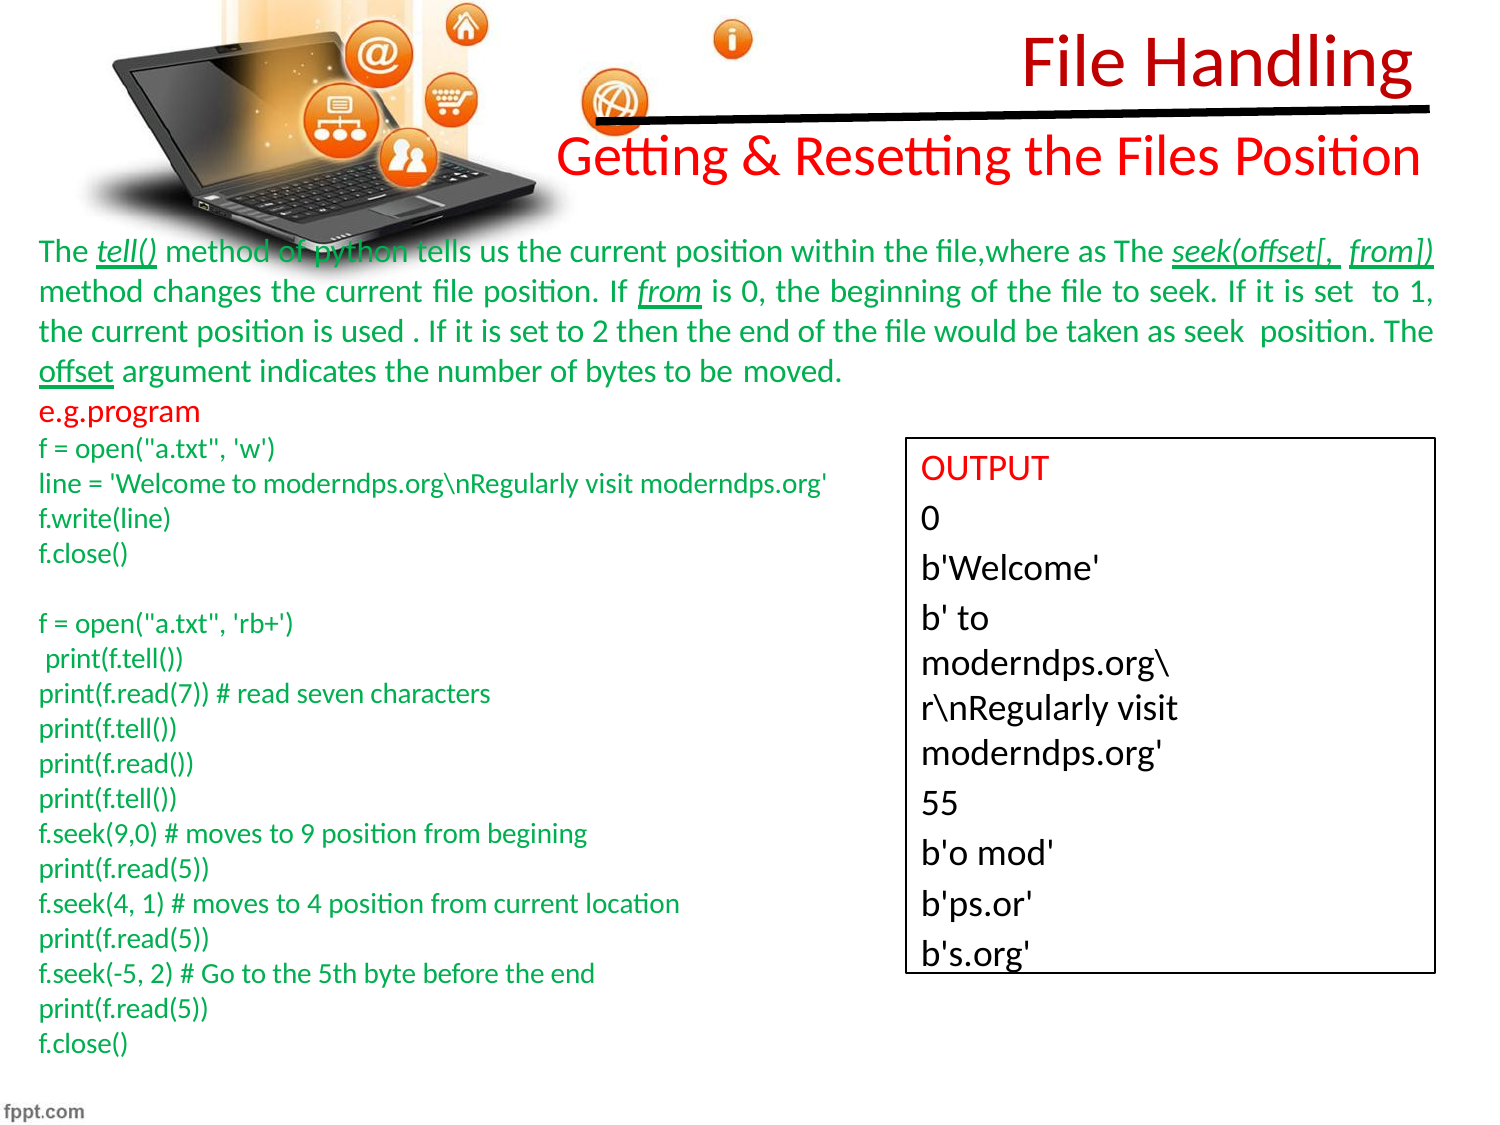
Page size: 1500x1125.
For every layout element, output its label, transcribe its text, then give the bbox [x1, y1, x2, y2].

text_box f = open("a.txt", 'w') line = 'Welcome to moderndps.org\nRegularly visit moderndps.org' f.write(line) f.close() [36, 427, 863, 570]
text_box OUTPUT 0 b'Welcome' b' to moderndps.org\r\nRegularly visit moderndps.org' 55 b'o mod' b'ps.or' b's.org' [905, 437, 1435, 974]
text_box f = open("a.txt", 'rb+') print(f.tell()) print(f.read(7)) # read seven characters print(f.tell()) print(f.read()) print(f.tell()) f.seek(9,0) # moves to 9 position from begining print(f.read(5)) f.seek(4, 1) # moves to 4 position from current location print(f.read(5)) f.seek(-5, 2) # Go to the 5th byte before the end print(f.read(5)) [36, 602, 690, 1025]
picture [0, 0, 767, 1125]
title File Handling [1018, 9, 1417, 115]
text_box Getting & Resetting the Files Position The tell() method of python tells us the current position within the file,where as The seek(offset[, from]) method changes the current file position. If from is 0, the beginning of the file to seek. If it is set to 1, the current position is used . If it is set to 2 then the end of the file would be taken as seek position. The offset argument indicates the number of bytes to be moved. e.g.program [36, 115, 1435, 429]
text_box f.close() [36, 1029, 134, 1060]
